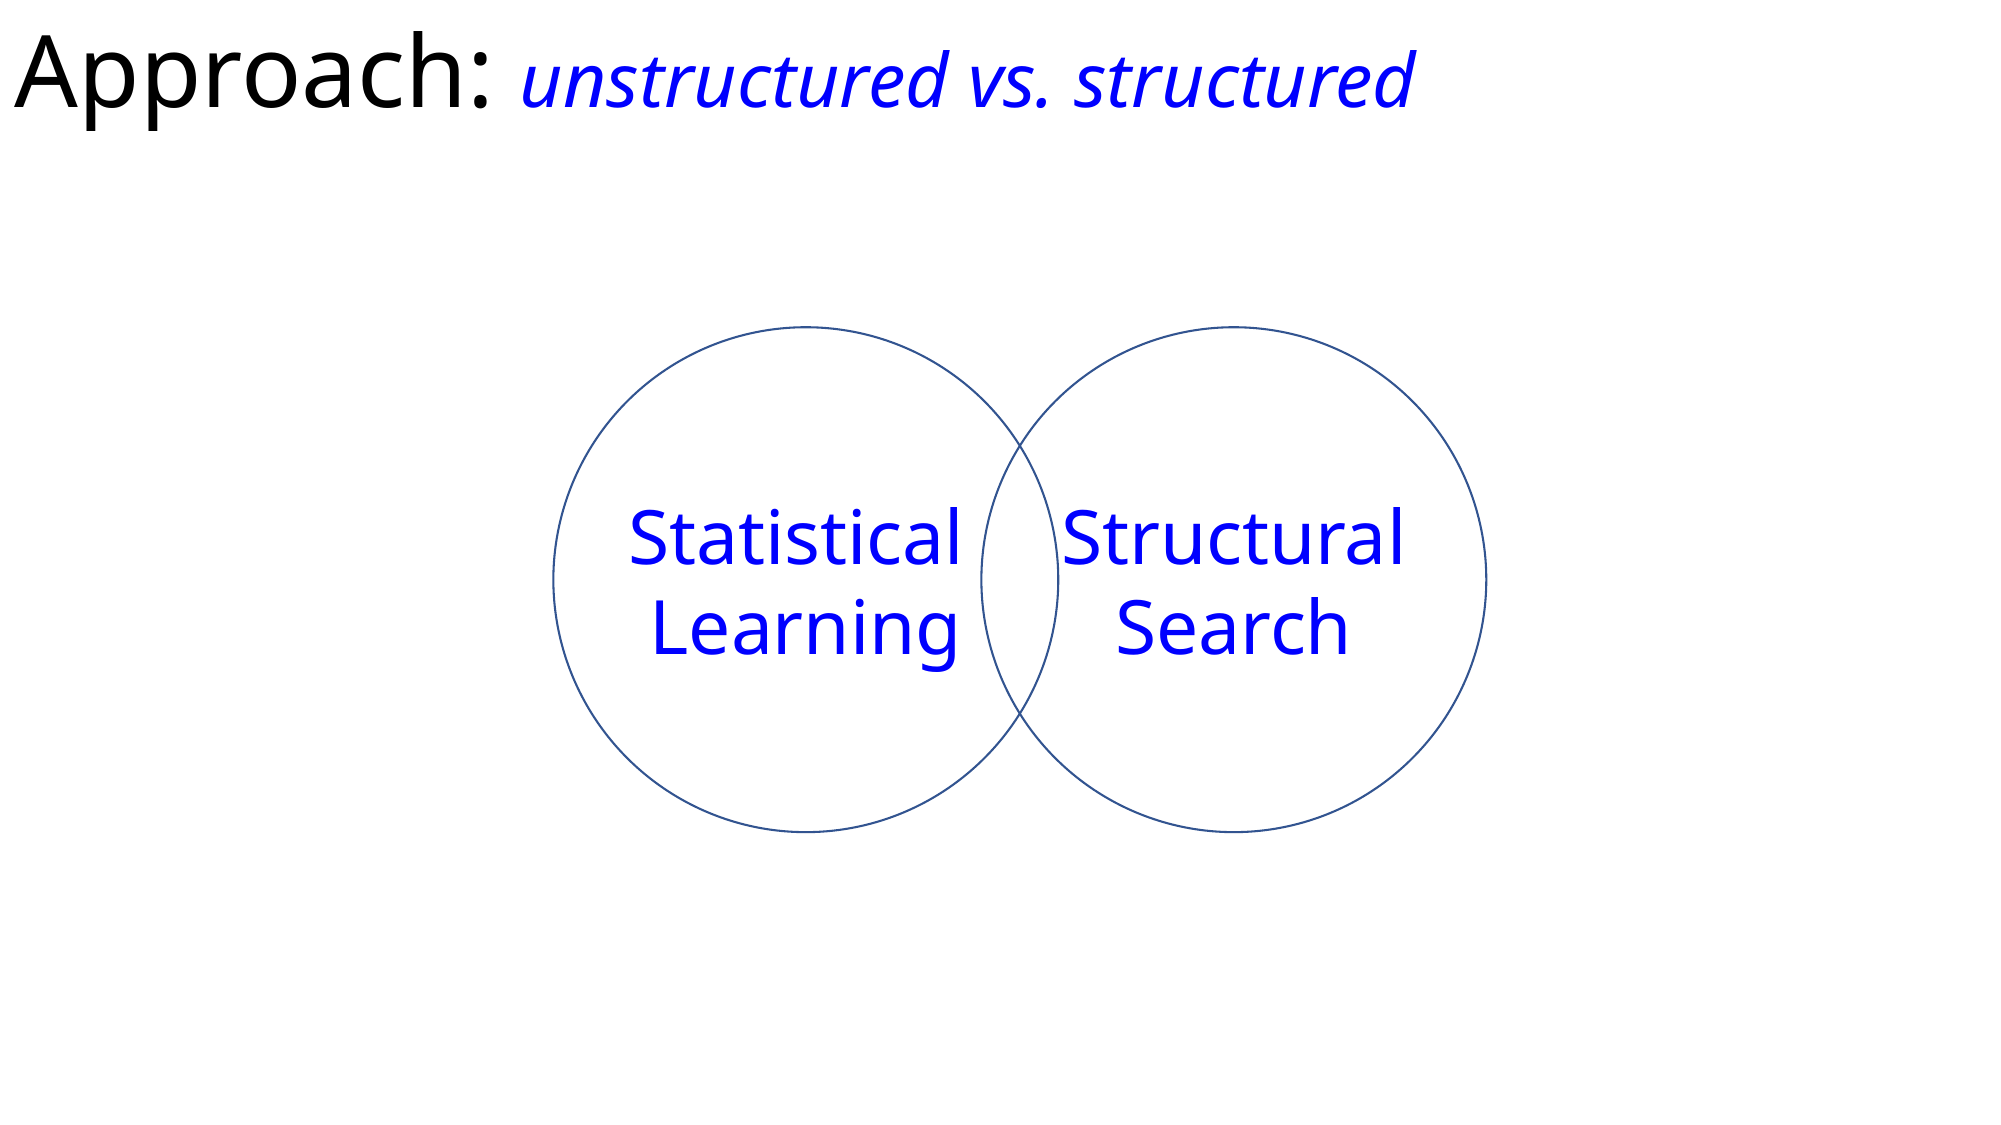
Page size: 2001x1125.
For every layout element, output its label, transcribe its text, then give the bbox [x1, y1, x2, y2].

text_box Statistical Learning [552, 326, 1060, 834]
text_box Structural Search [1020, 326, 1488, 834]
text_box Approach: unstructured vs. structured [0, 0, 2000, 135]
